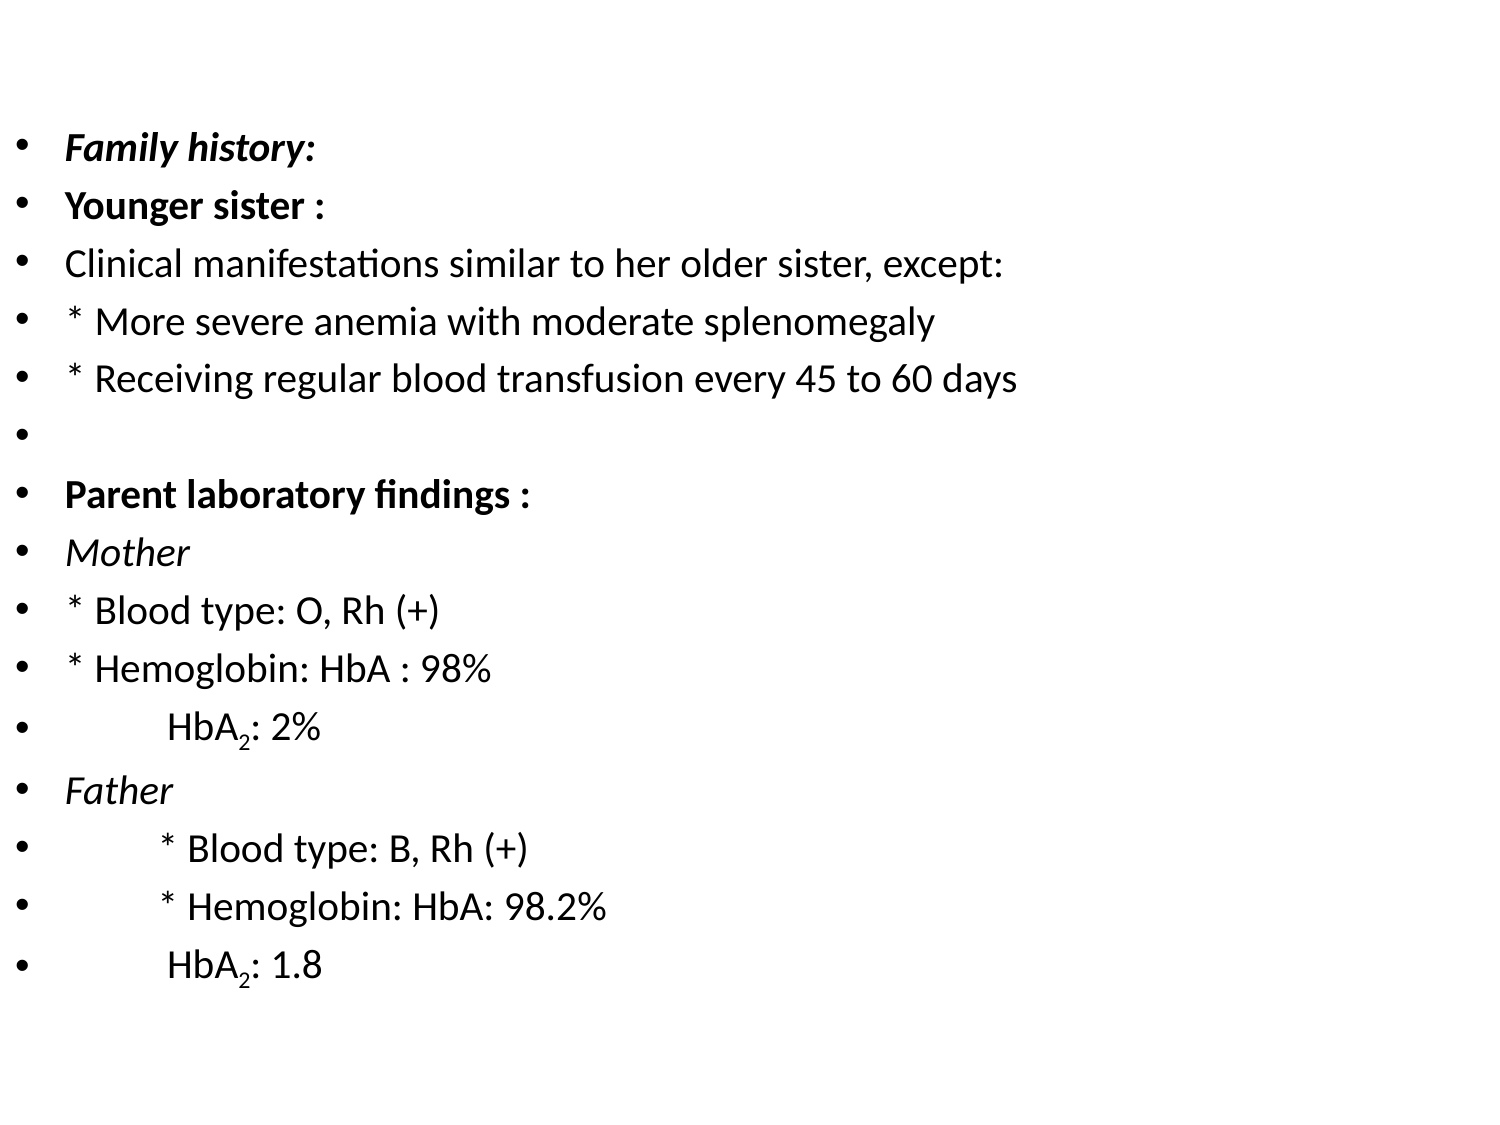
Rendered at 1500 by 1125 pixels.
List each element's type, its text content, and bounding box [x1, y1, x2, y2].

list Family history: Younger sister : Clinical manifestations similar to her older sister, except: * More severe anemia with moderate splenomegaly * Receiving regular blood transfusion every 45 to 60 days Parent laboratory findings : Mother * Blood type: O, Rh (+) * Hemoglobin: HbA : 98% HbA2: 2% Father * Blood type: B, Rh (+) * Hemoglobin: HbA: 98.2% HbA2­: 1.8 [0, 112, 1500, 1005]
